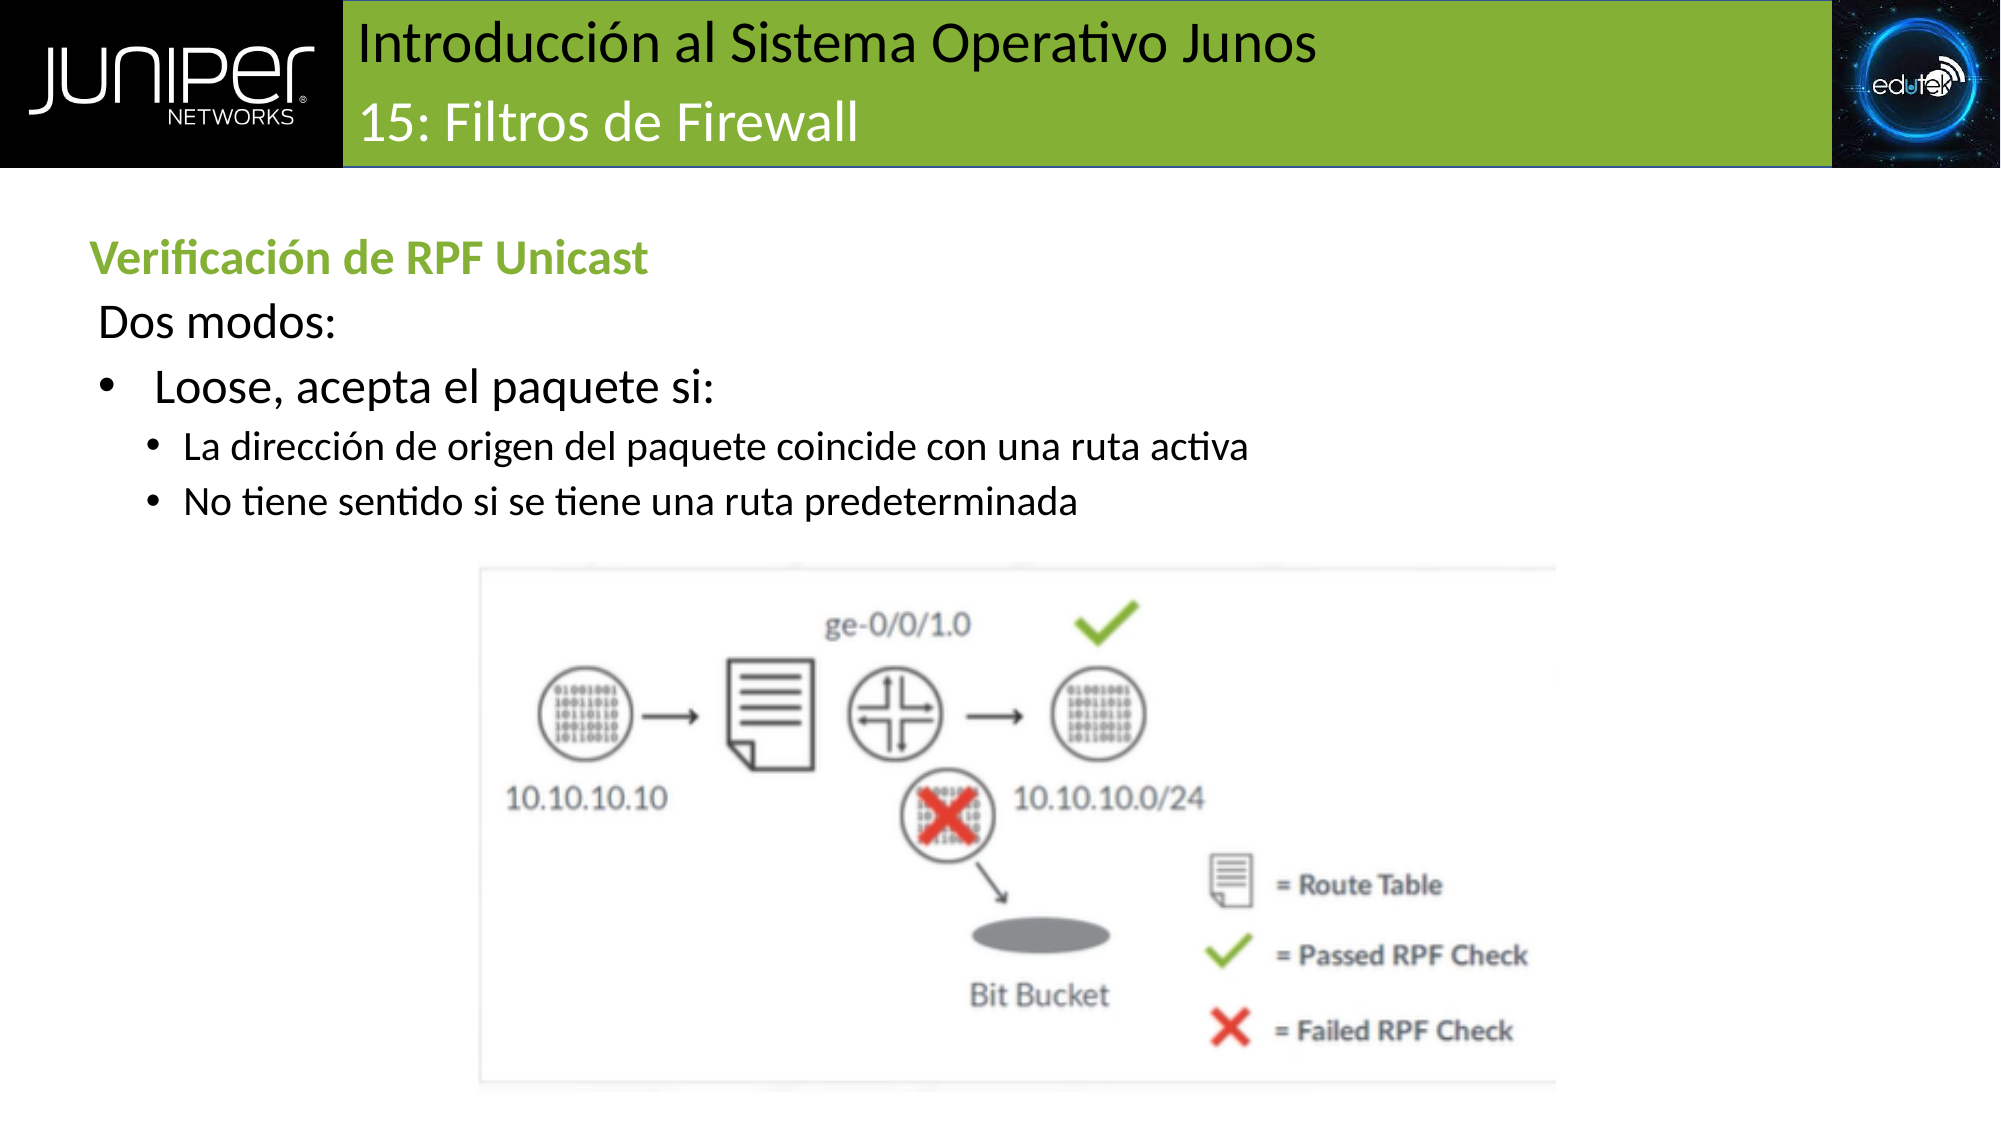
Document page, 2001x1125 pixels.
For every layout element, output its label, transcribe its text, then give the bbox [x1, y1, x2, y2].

list Verificación de RPF Unicast Dos modos: Loose, acepta el paquete si: La dirección de origen del paquete coincide con una ruta activa No tiene sentido si se tiene una ruta predeterminada [74, 223, 1949, 938]
picture [1832, 84, 2000, 168]
title Introducción al Sistema Operativo Junos [342, 3, 2000, 84]
picture [0, 0, 343, 168]
picture [478, 562, 1556, 1092]
list 15: Filtros de Firewall [342, 83, 1606, 168]
